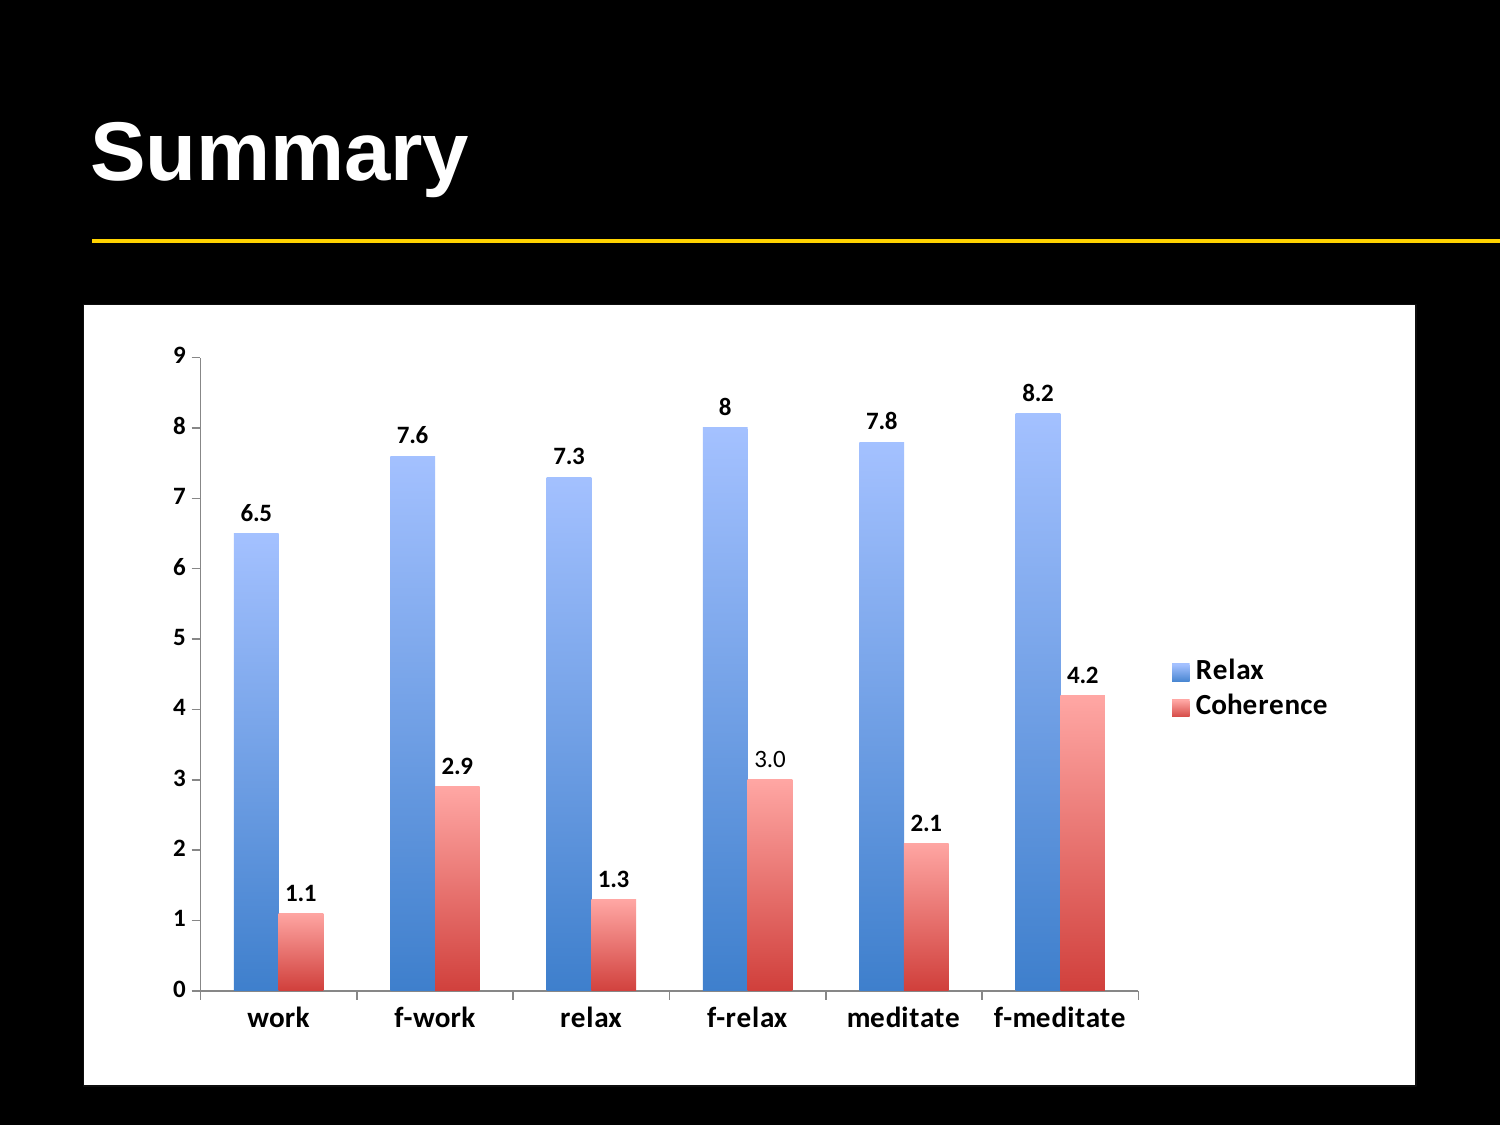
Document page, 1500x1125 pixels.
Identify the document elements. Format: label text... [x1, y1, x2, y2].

text_box [0, 0, 1500, 1125]
title Summary [75, 53, 1425, 242]
chart [148, 330, 1352, 1051]
text_box [83, 304, 1417, 1087]
